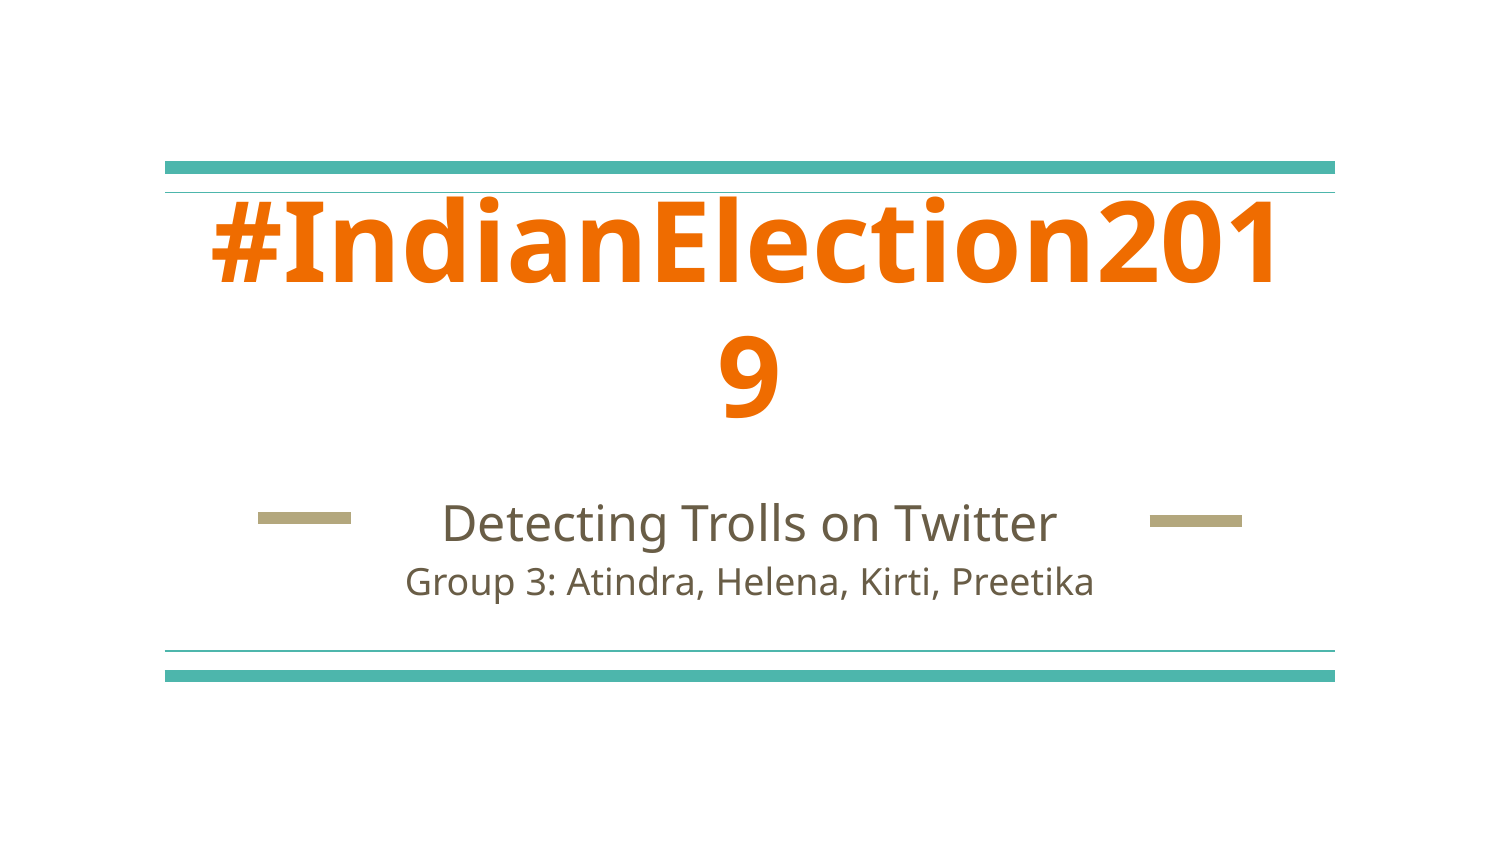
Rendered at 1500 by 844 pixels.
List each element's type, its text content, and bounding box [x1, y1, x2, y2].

subtitle Detecting Trolls on Twitter Group 3: Atindra, Helena, Kirti, Preetika [350, 467, 1150, 598]
title #IndianElection2019 [164, 287, 1336, 456]
